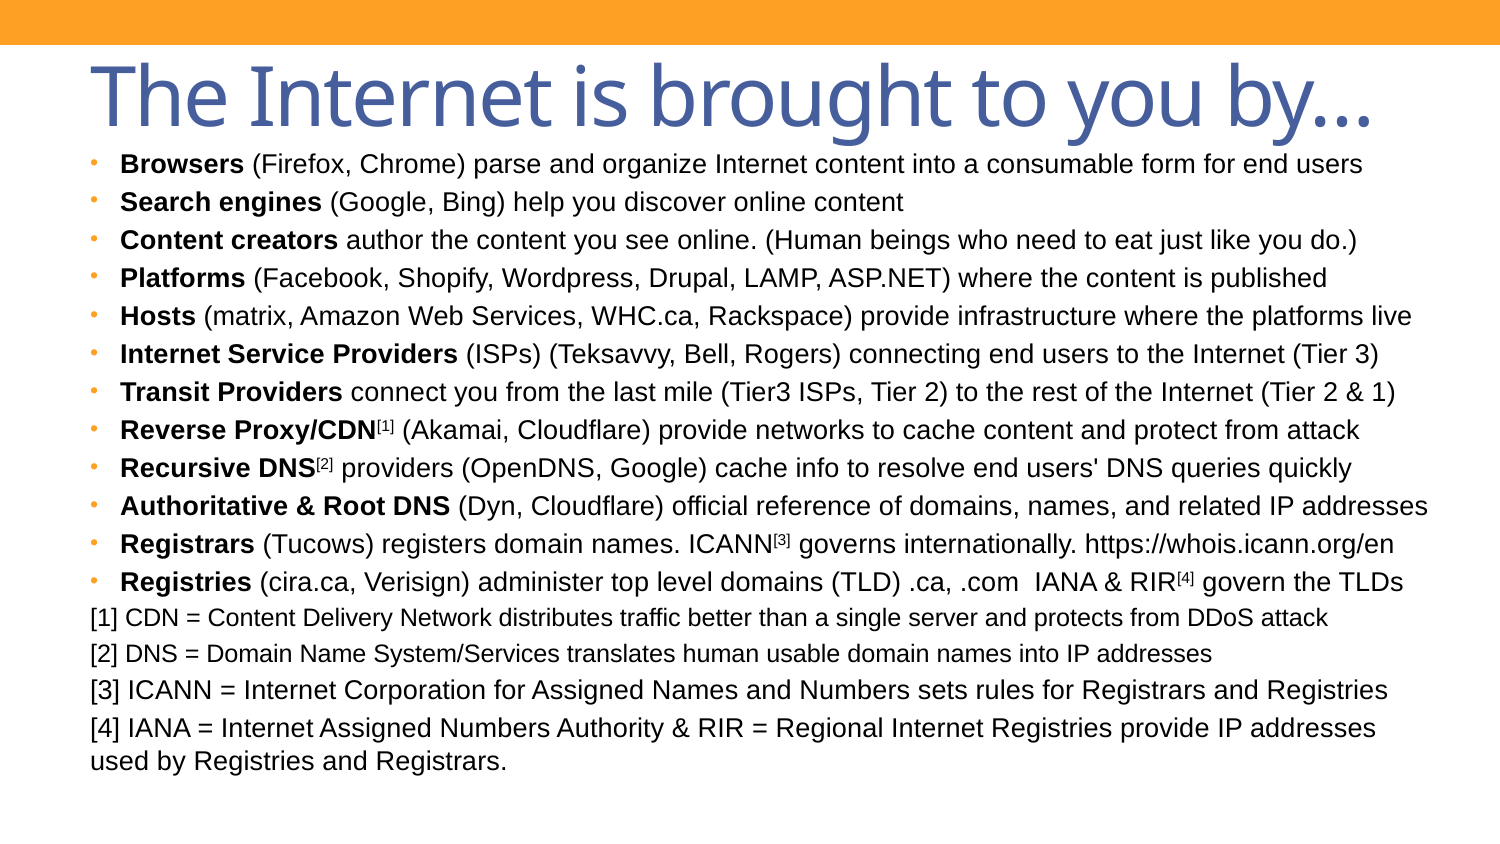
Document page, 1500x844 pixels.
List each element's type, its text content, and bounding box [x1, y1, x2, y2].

list Browsers (Firefox, Chrome) parse and organize Internet content into a consumable form for end users Search engines (Google, Bing) help you discover online content Content creators author the content you see online. (Human beings who need to eat just like you do.) Platforms (Facebook, Shopify, Wordpress, Drupal, LAMP, ASP.NET) where the content is published Hosts (matrix, Amazon Web Services, WHC.ca, Rackspace) provide infrastructure where the platforms live Internet Service Providers (ISPs) (Teksavvy, Bell, Rogers) connecting end users to the Internet (Tier 3) Transit Providers connect you from the last mile (Tier3 ISPs, Tier 2) to the rest of the Internet (Tier 2 & 1) Reverse Proxy/CDN[1] (Akamai, Cloudflare) provide networks to cache content and protect from attack Recursive DNS[2] providers (OpenDNS, Google) cache info to resolve end users' DNS queries quickly Authoritative & Root DNS (Dyn, Cloudflare) official reference of domains, names, and related IP addresses Registrars (Tucows) registers domain names. ICANN[3] governs internationally. https://whois.icann.org/en Registries (cira.ca, Verisign) administer top level domains (TLD) .ca, .com IANA & RIR[4] govern the TLDs [1] CDN = Content Delivery Network distributes traffic better than a single server and protects from DDoS attack [2] DNS = Domain Name System/Services translates human usable domain names into IP addresses [3] ICANN = Internet Corporation for Assigned Names and Numbers sets rules for Registrars and Registries [4] IANA = Internet Assigned Numbers Authority & RIR = Regional Internet Registries provide IP addresses used by Registries and Registrars. [75, 138, 1447, 844]
title The Internet is brought to you by… [75, 32, 1425, 138]
